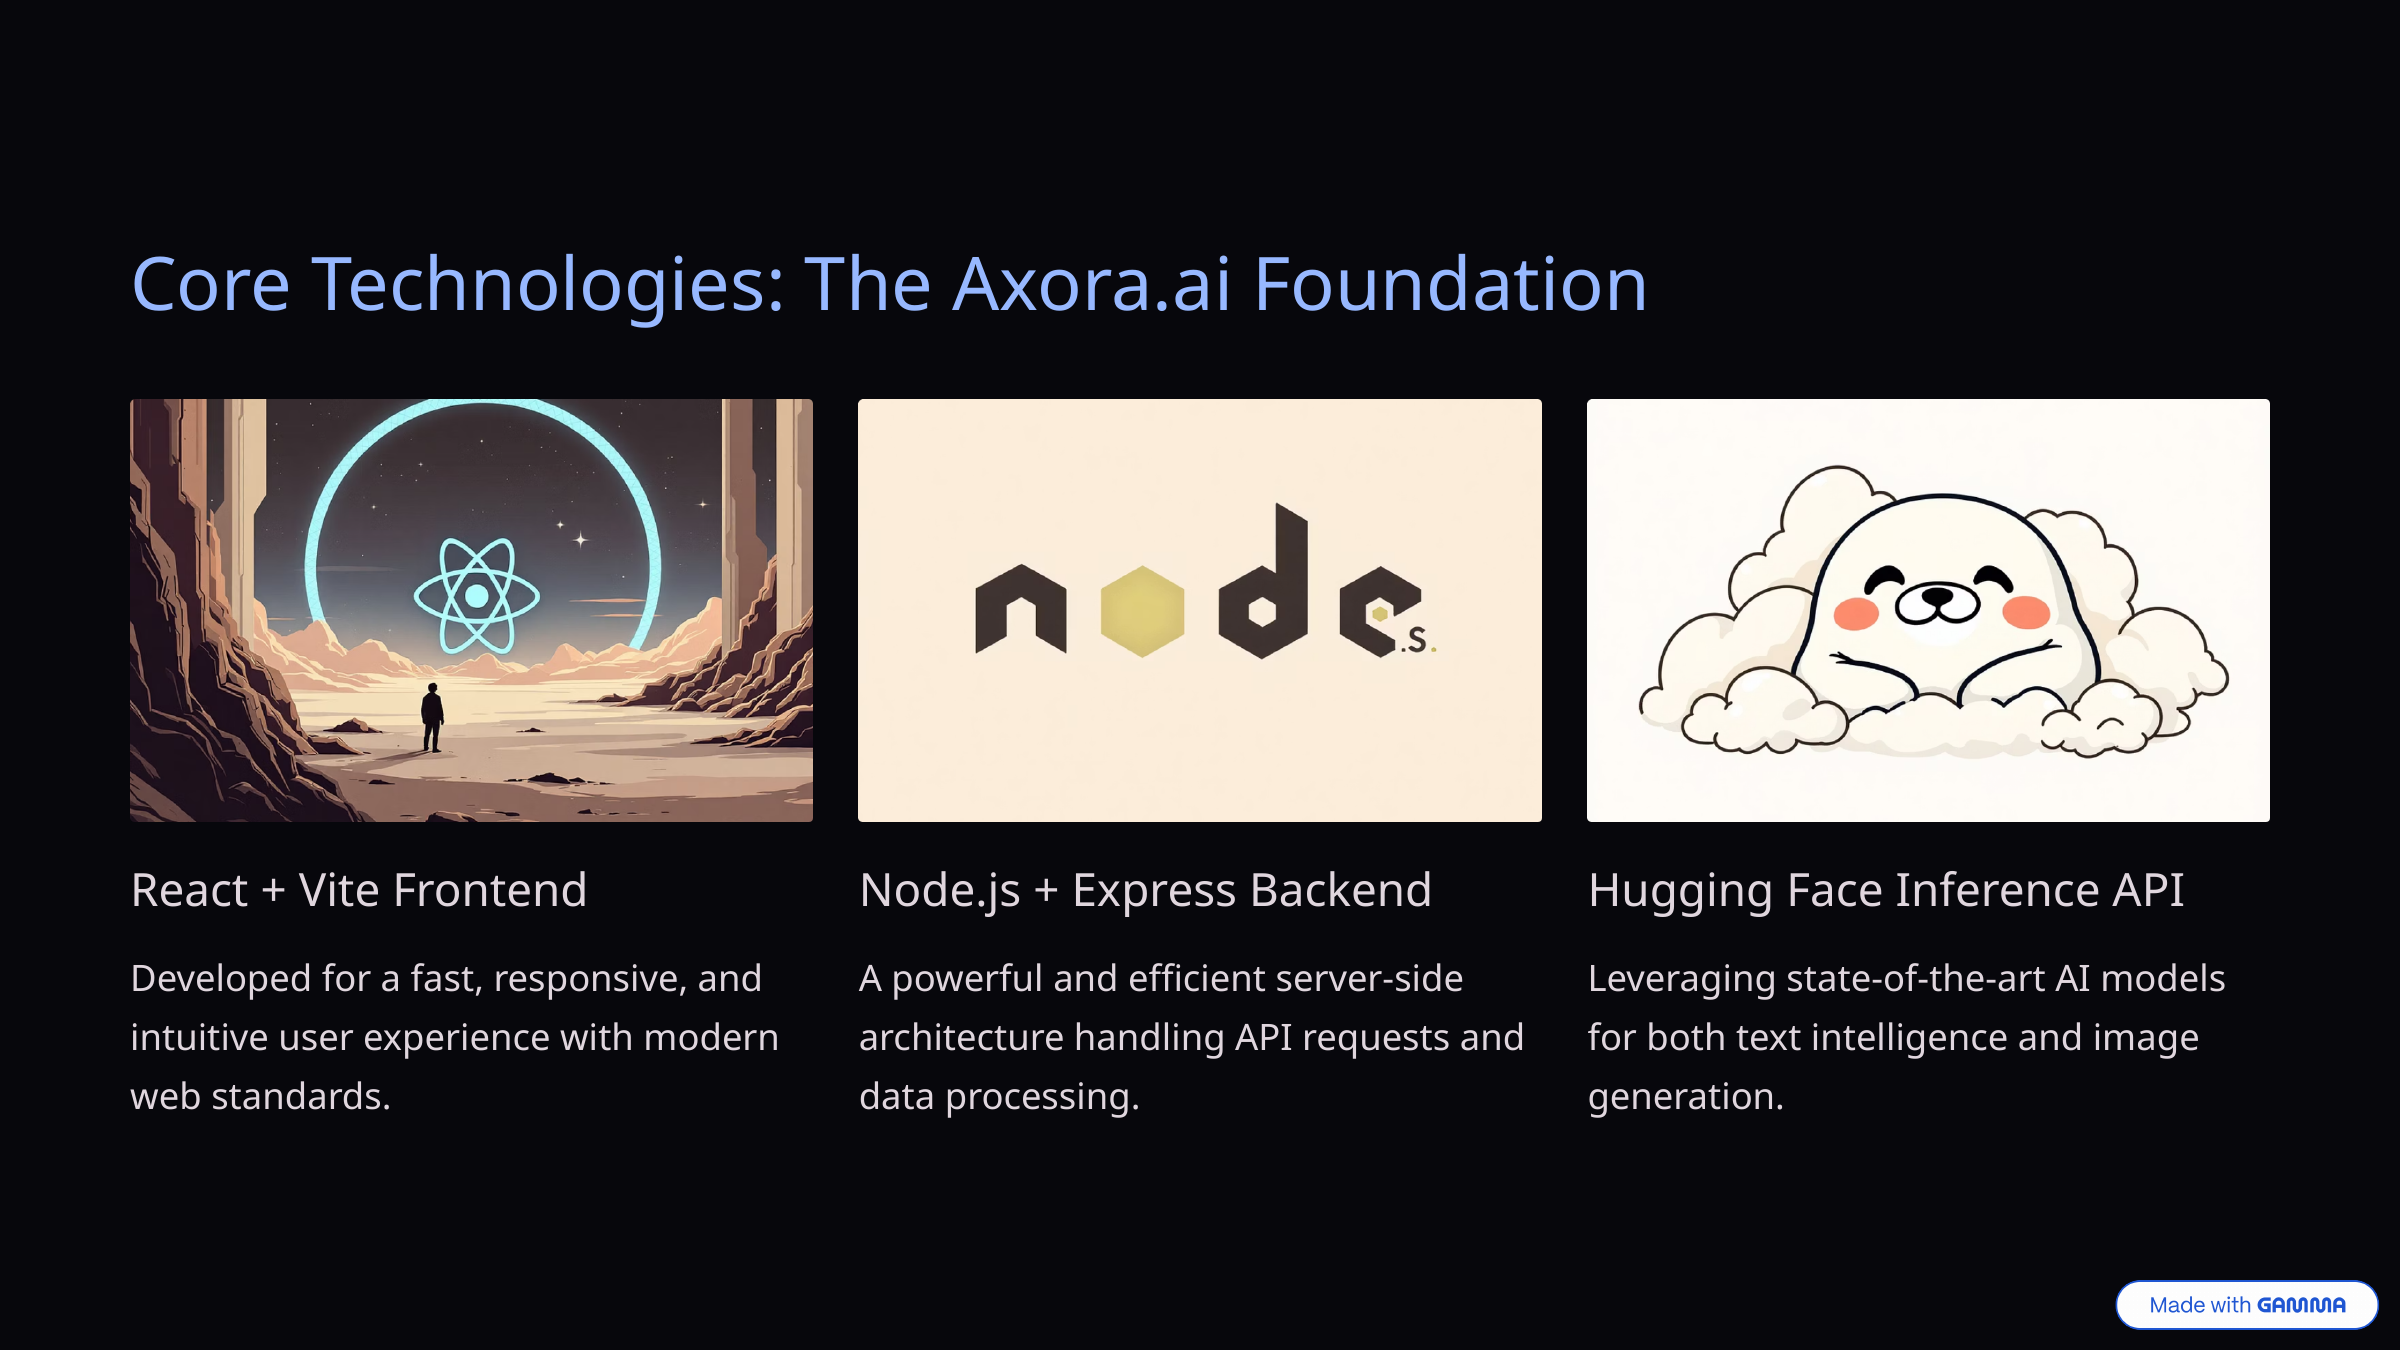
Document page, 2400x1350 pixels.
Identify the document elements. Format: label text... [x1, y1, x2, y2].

text_box Hugging Face Inference API [1587, 858, 2240, 917]
text_box Core Technologies: The Axora.ai Foundation [130, 232, 1796, 326]
picture [130, 399, 813, 822]
text_box A powerful and efficient server-side architecture handling API requests and data processing. [858, 938, 1541, 1118]
text_box Node.js + Express Backend [858, 858, 1492, 917]
picture [2106, 1271, 2389, 1339]
text_box Leveraging state-of-the-art AI models for both text intelligence and image generation. [1587, 938, 2270, 1118]
picture [858, 399, 1542, 822]
text_box Developed for a fast, responsive, and intuitive user experience with modern web standards. [130, 938, 813, 1118]
picture [1587, 399, 2270, 822]
text_box React + Vite Frontend [130, 858, 638, 917]
